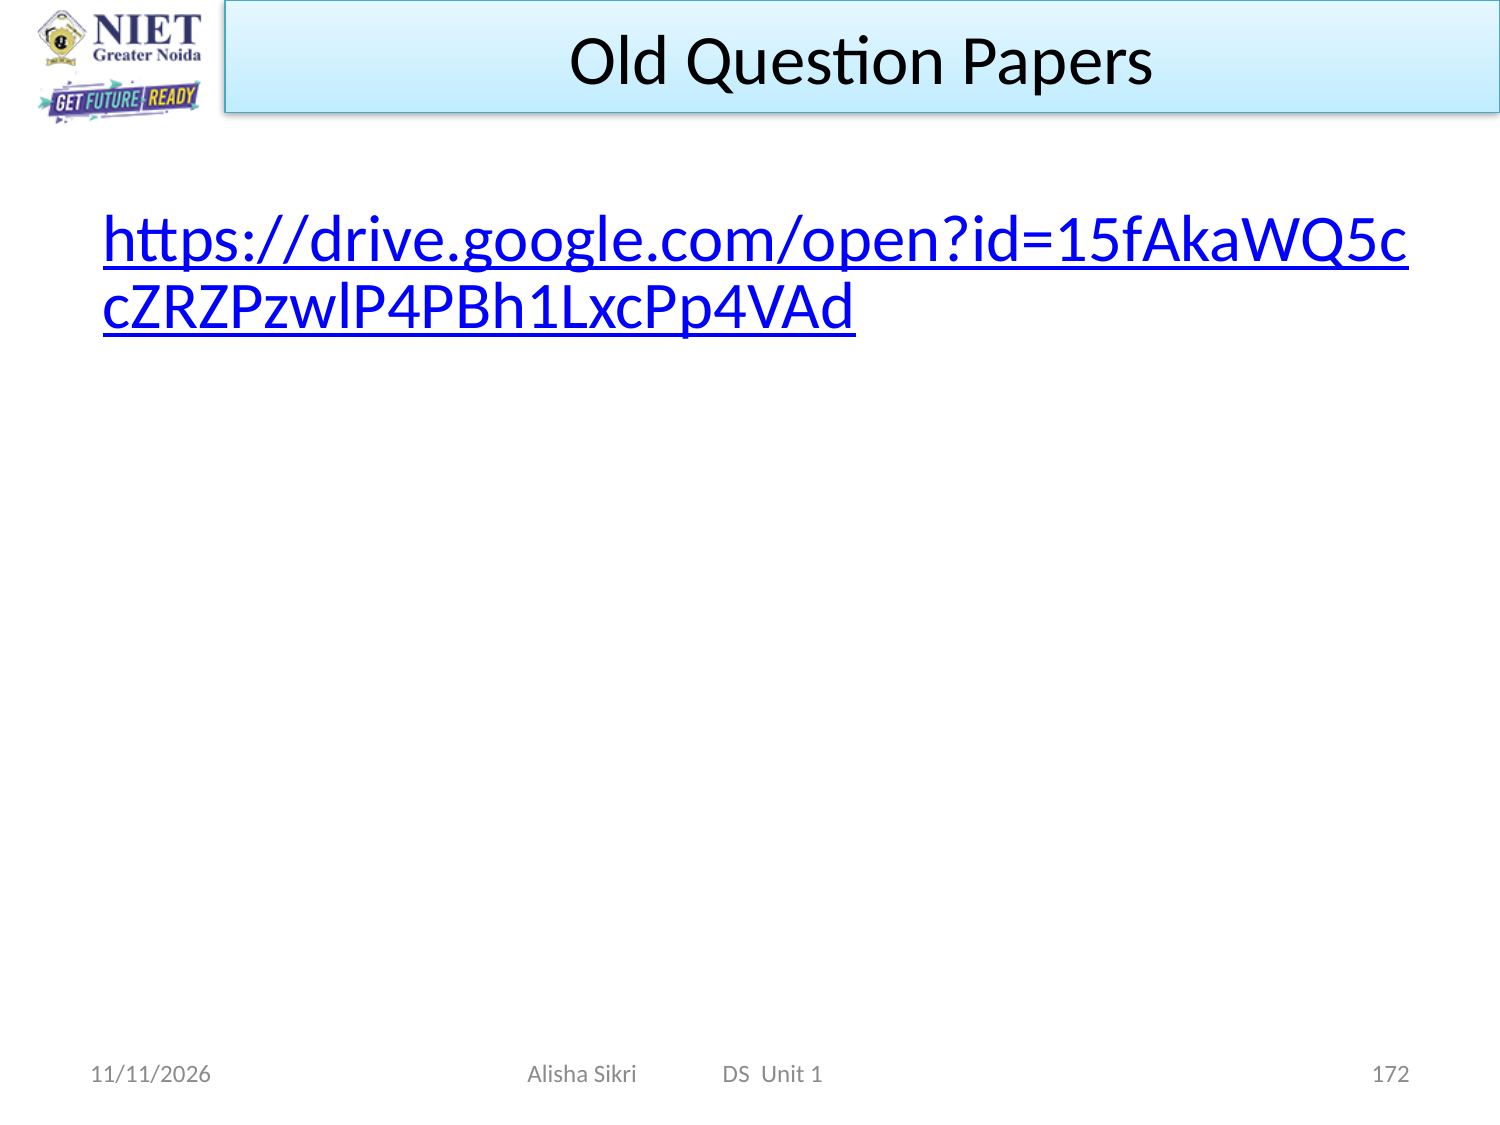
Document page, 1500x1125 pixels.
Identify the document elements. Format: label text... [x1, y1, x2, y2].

picture [0, 0, 238, 135]
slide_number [75, 1042, 425, 1103]
list https://drive.google.com/open?id=15fAkaWQ5ccZRZPzwlP4PBh1LxcPp4VAd [87, 187, 1438, 930]
text_box Old Question Papers [238, 0, 1500, 113]
footer Alisha Sikri DS Unit 1 [512, 1042, 988, 1103]
slide_number 172 [1074, 1042, 1425, 1103]
